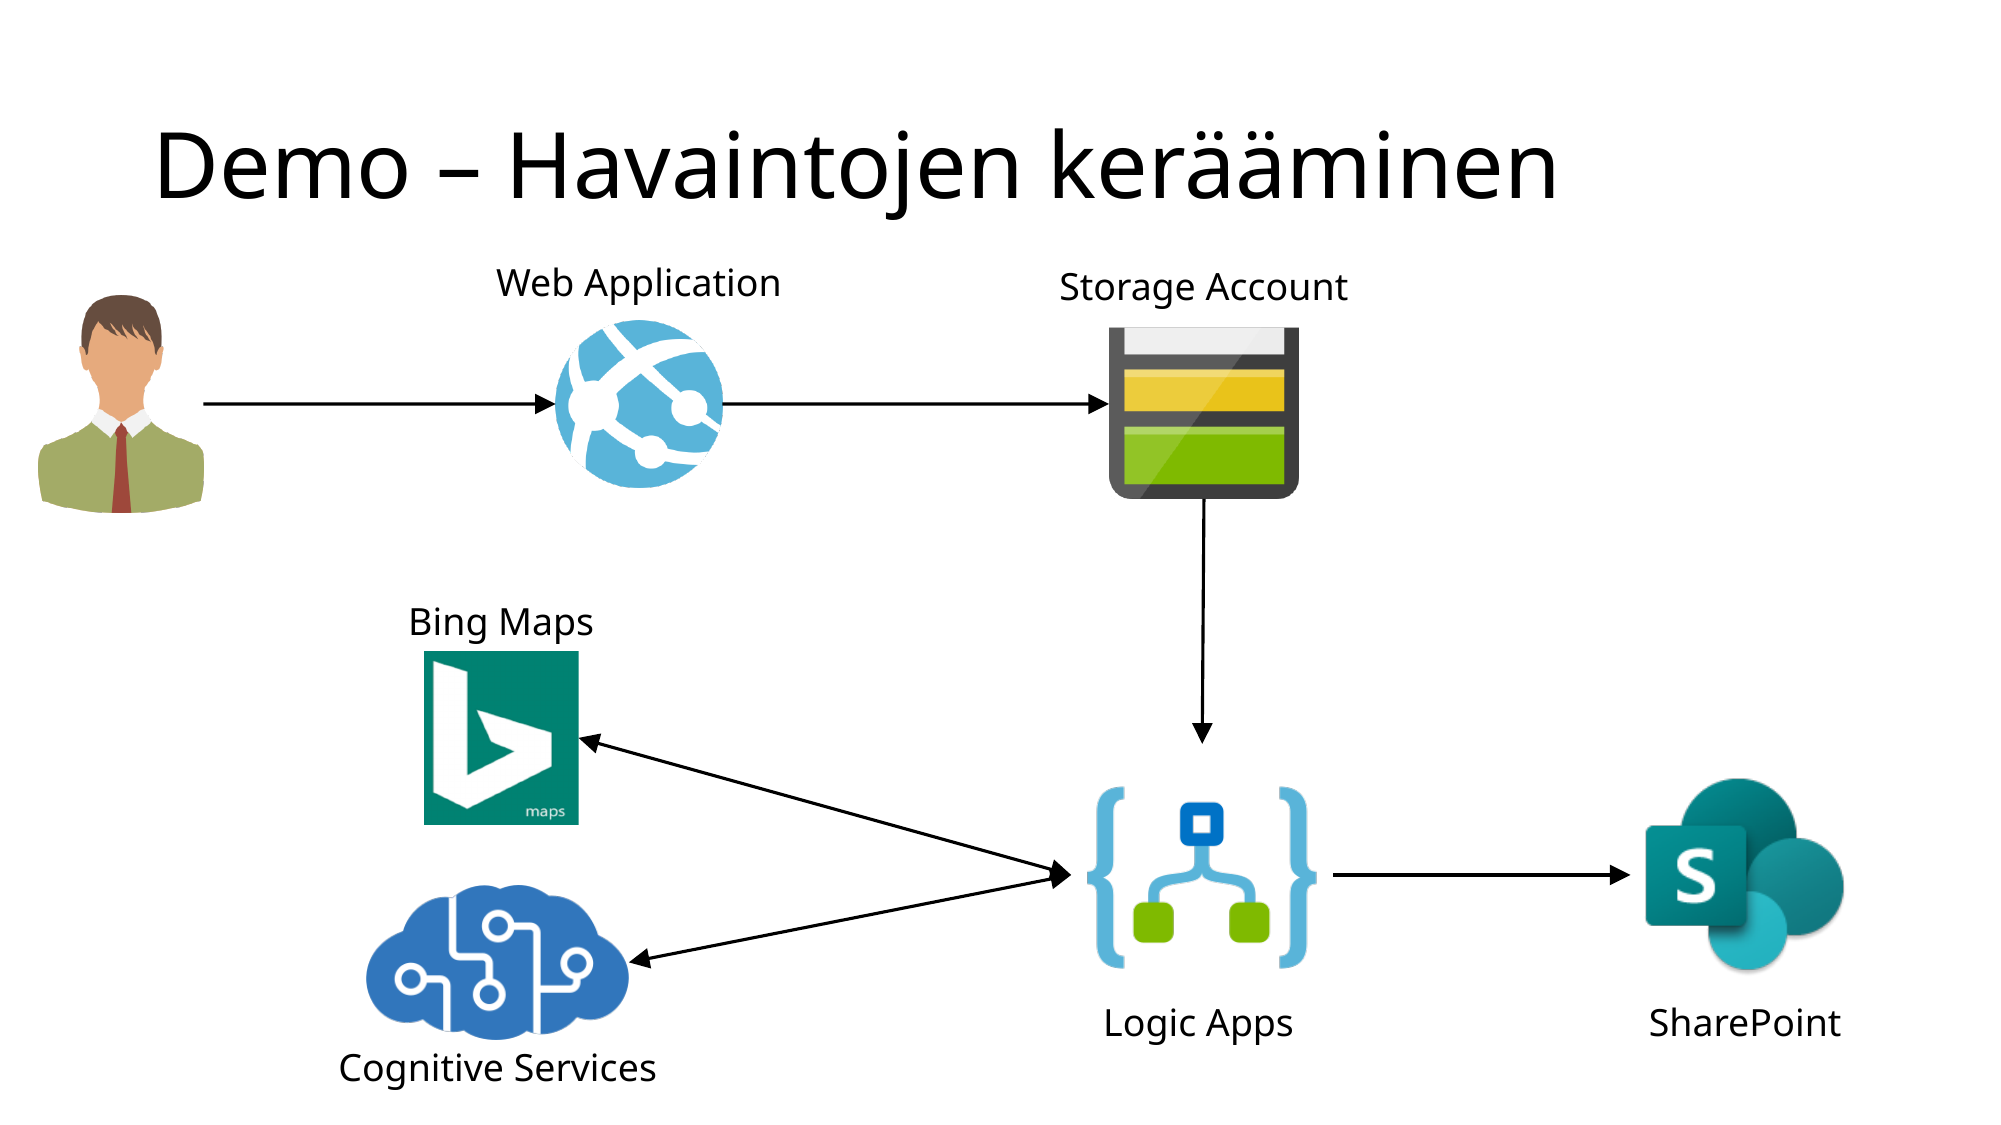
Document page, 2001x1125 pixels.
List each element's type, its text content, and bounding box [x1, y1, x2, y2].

text_box Logic Apps [1088, 1007, 1309, 1052]
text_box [578, 737, 1072, 875]
picture [366, 885, 629, 1040]
text_box Web Application [481, 251, 797, 312]
text_box SharePoint [1634, 994, 1857, 1052]
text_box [628, 874, 1072, 963]
picture [1630, 756, 1861, 994]
text_box Cognitive Services [323, 1036, 672, 1097]
text_box Storage Account [1044, 255, 1364, 316]
picture [423, 651, 579, 825]
picture [555, 320, 723, 488]
picture [38, 295, 204, 513]
picture [1108, 308, 1299, 499]
picture [1071, 743, 1334, 1007]
text_box Bing Maps [393, 590, 610, 651]
title Demo – Havaintojen kerääminen [137, 59, 1863, 278]
